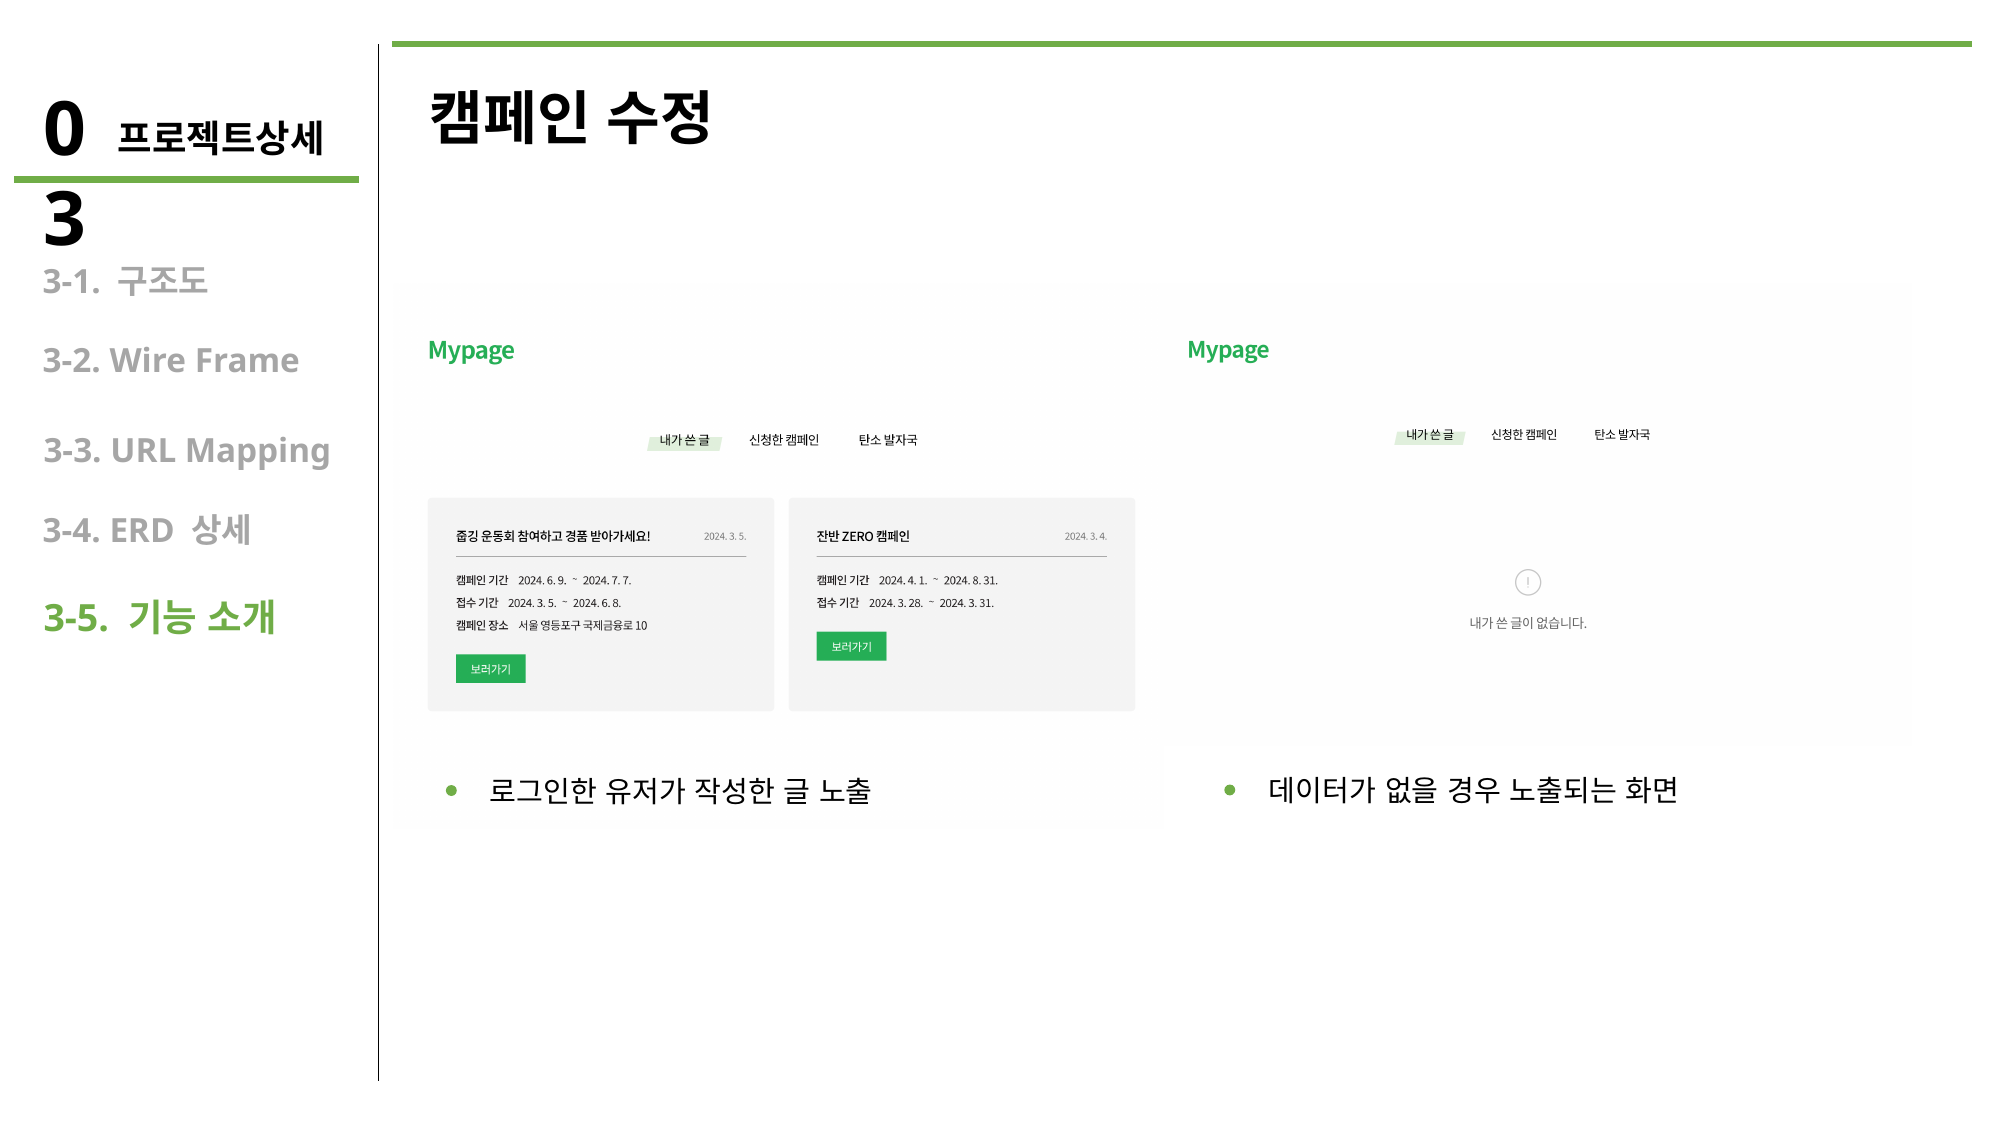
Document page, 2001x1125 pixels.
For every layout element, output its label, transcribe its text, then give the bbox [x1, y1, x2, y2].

picture [393, 283, 1912, 829]
text_box 프로젝트상세 [103, 107, 340, 168]
text_box 3-1. 구조도 3-2. Wire Frame 3-3. URL Mapping 3-4. ERD 상세 3-5. 기능 소개 [19, 212, 347, 647]
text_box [1224, 765, 1717, 816]
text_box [445, 765, 909, 817]
text_box 03 [14, 73, 116, 176]
text_box 03 [14, 183, 116, 269]
text_box 캠페인 수정 [415, 73, 729, 159]
